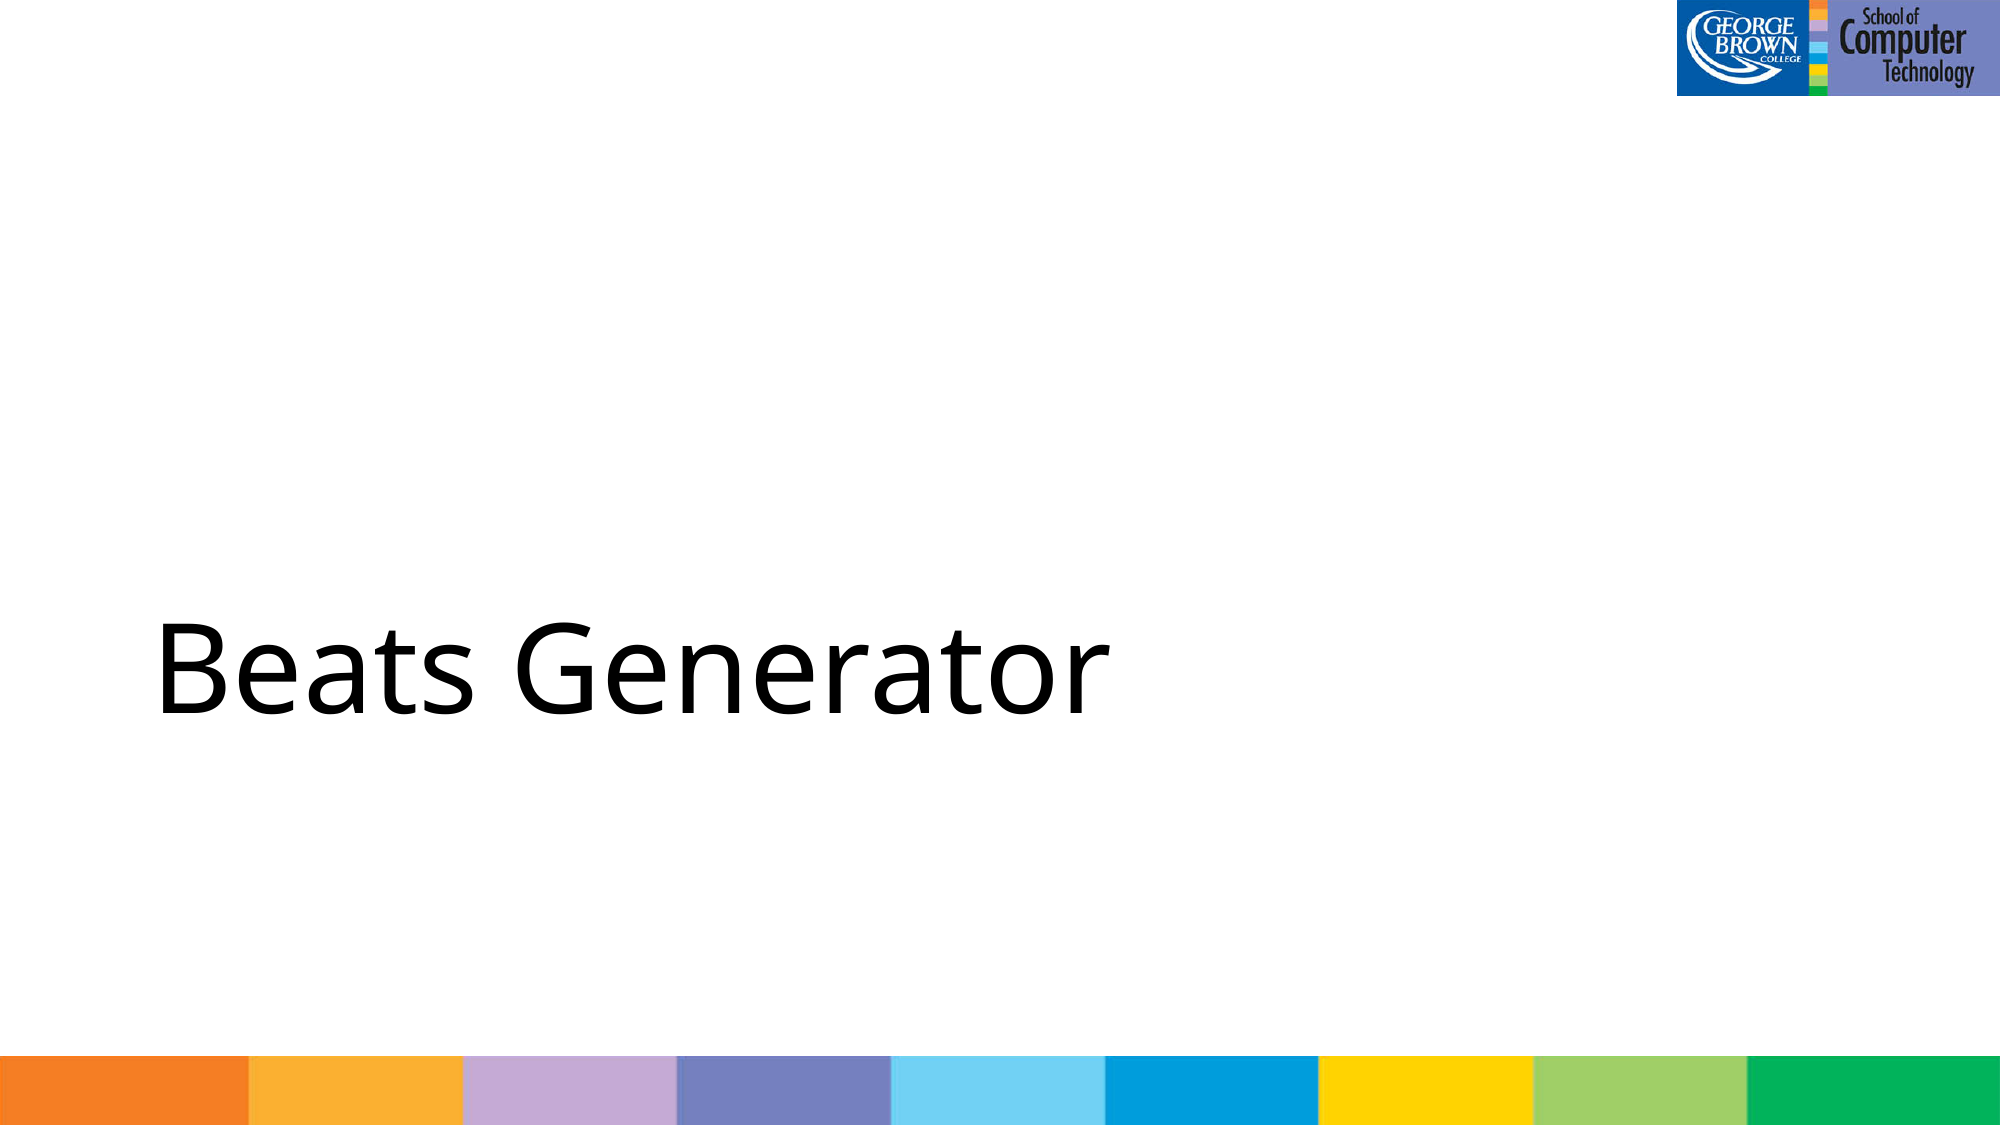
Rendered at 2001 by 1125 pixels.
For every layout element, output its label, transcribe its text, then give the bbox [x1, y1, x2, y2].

picture [1318, 1056, 2000, 1125]
title Beats Generator [136, 280, 1862, 749]
picture [1677, 0, 2000, 96]
picture [0, 1056, 1105, 1125]
